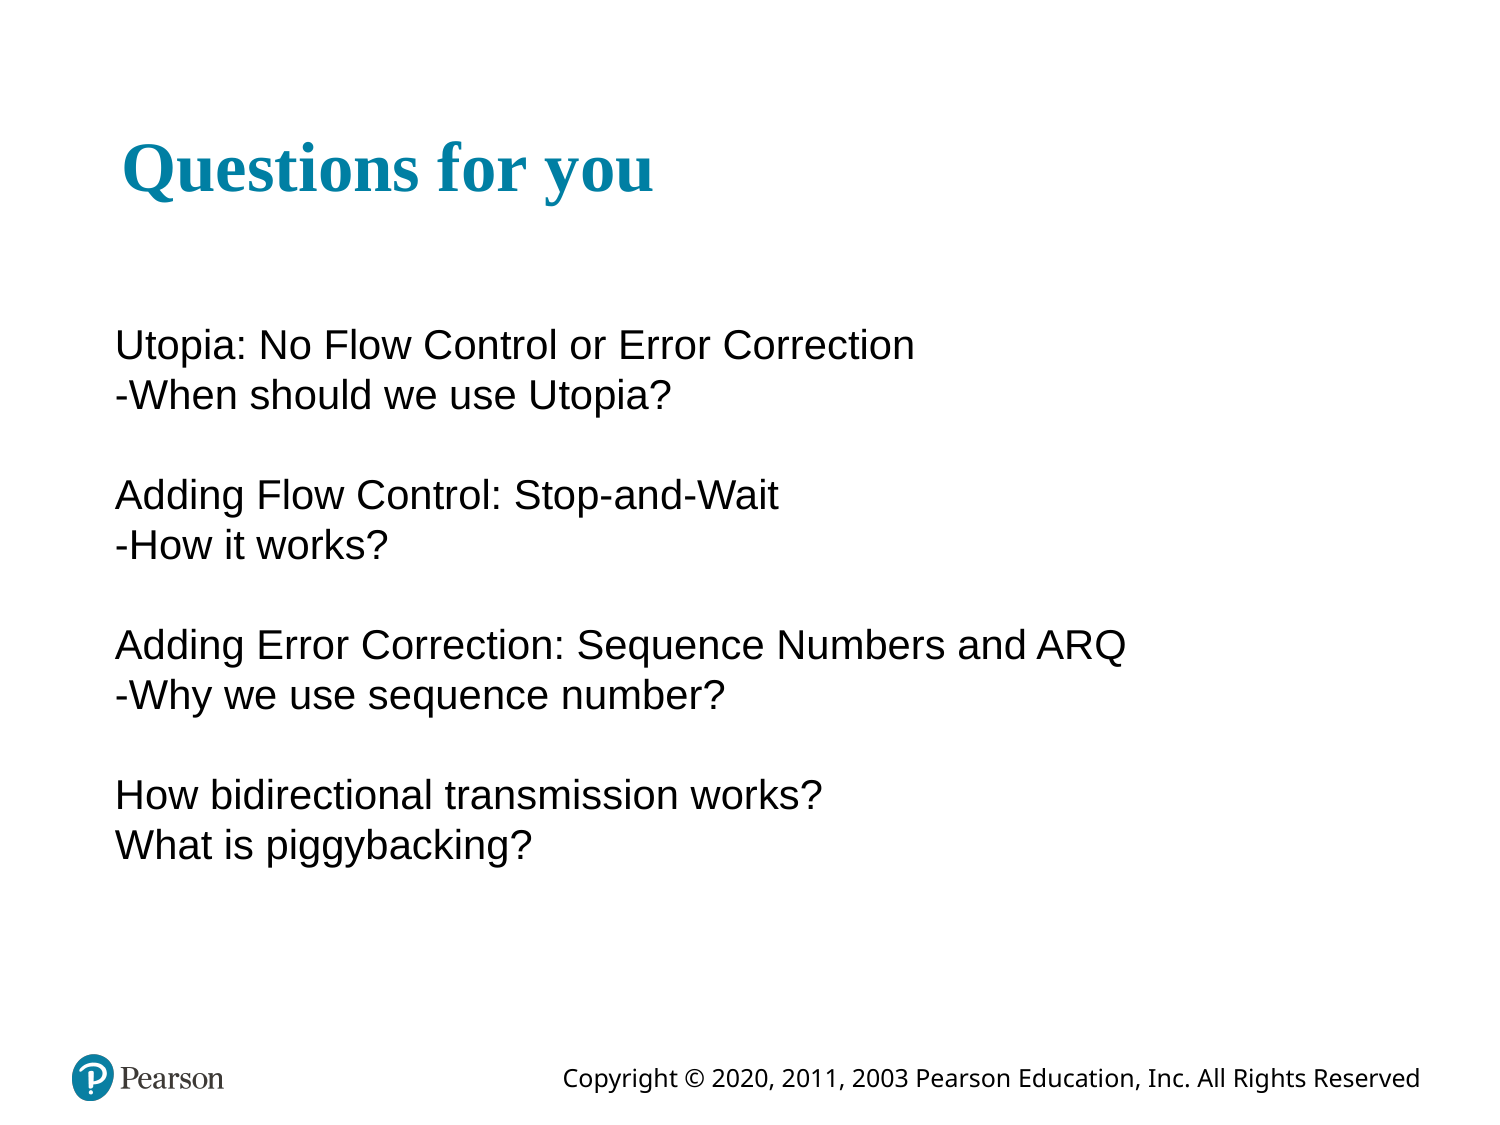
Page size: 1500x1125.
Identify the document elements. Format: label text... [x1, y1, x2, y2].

picture [98, 1054, 224, 1101]
picture [72, 1054, 88, 1070]
title Questions for you [106, 46, 1325, 221]
text_box Utopia: No Flow Control or Error Correction -When should we use Utopia? Adding Flow Control: Stop-and-Wait -How it works? Adding Error Correction: Sequence Numbers and ARQ -Why we use sequence number? How bidirectional transmission works? What is piggybacking? [100, 310, 1358, 910]
picture [80, 1063, 106, 1088]
picture [72, 1087, 83, 1101]
